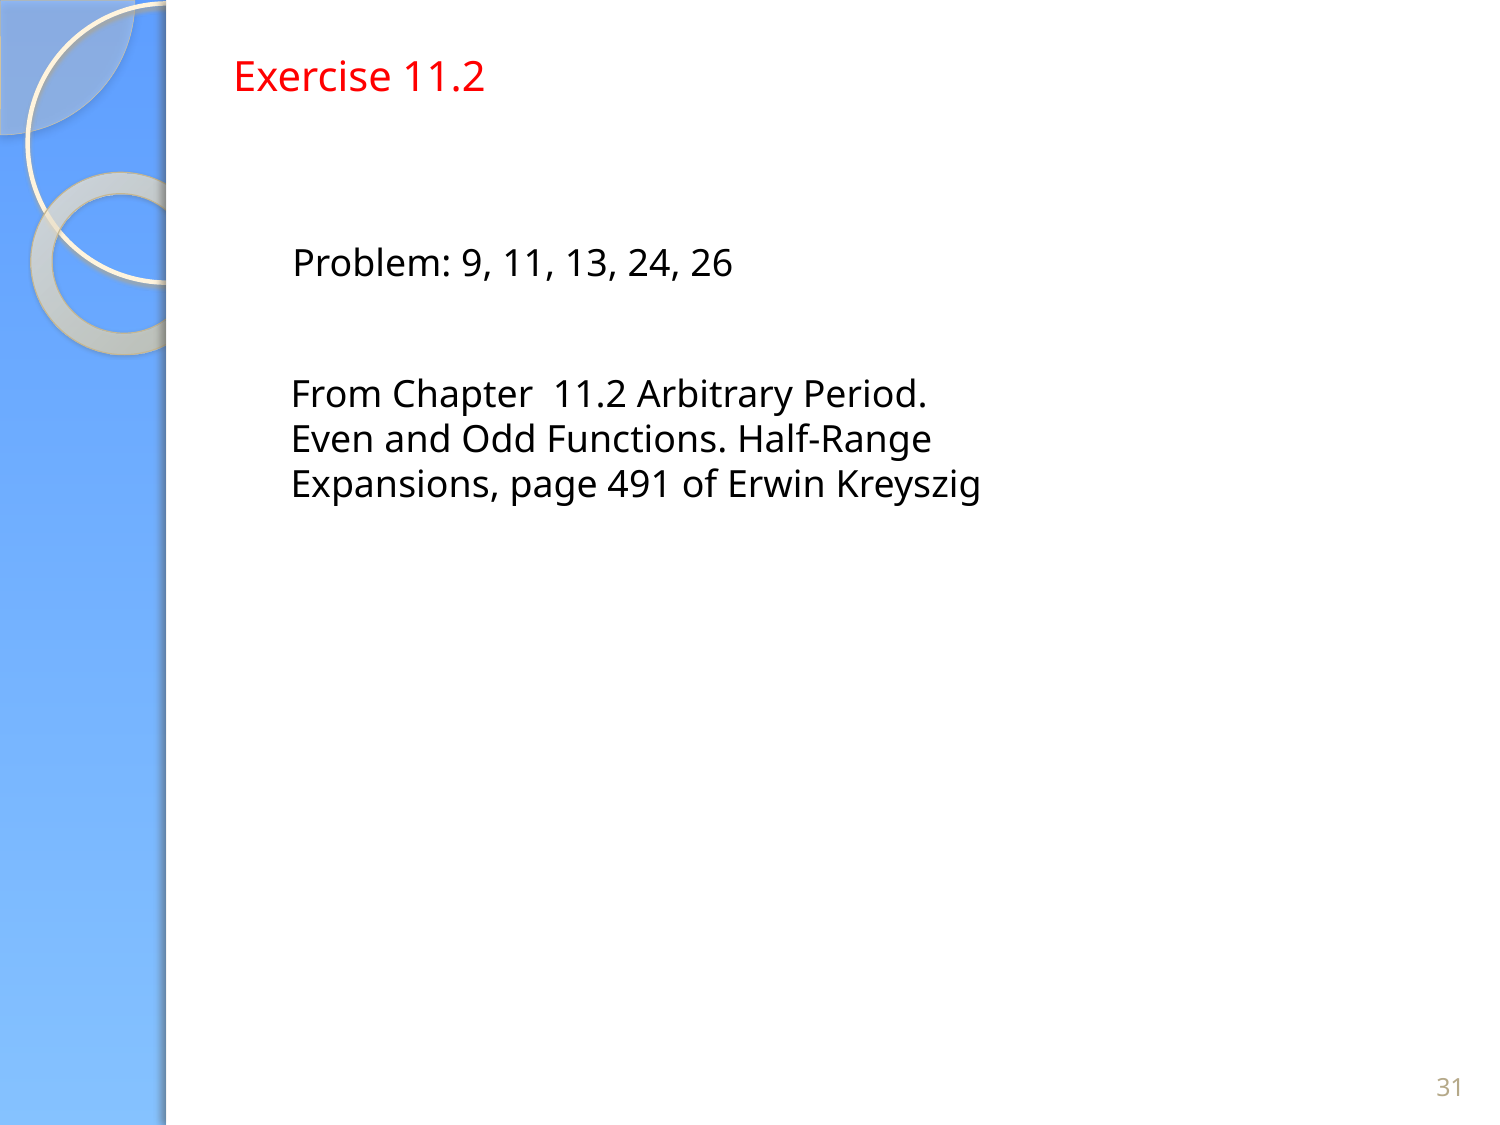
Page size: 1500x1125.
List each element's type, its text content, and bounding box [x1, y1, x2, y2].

text_box Problem: 9, 11, 13, 24, 26 [277, 231, 916, 292]
text_box From Chapter 11.2 Arbitrary Period. Even and Odd Functions. Half-Range Expansions, page 491 of Erwin Kreyszig [275, 362, 1026, 513]
text_box Exercise 11.2 [218, 42, 573, 108]
slide_number 31 [1413, 1034, 1488, 1113]
